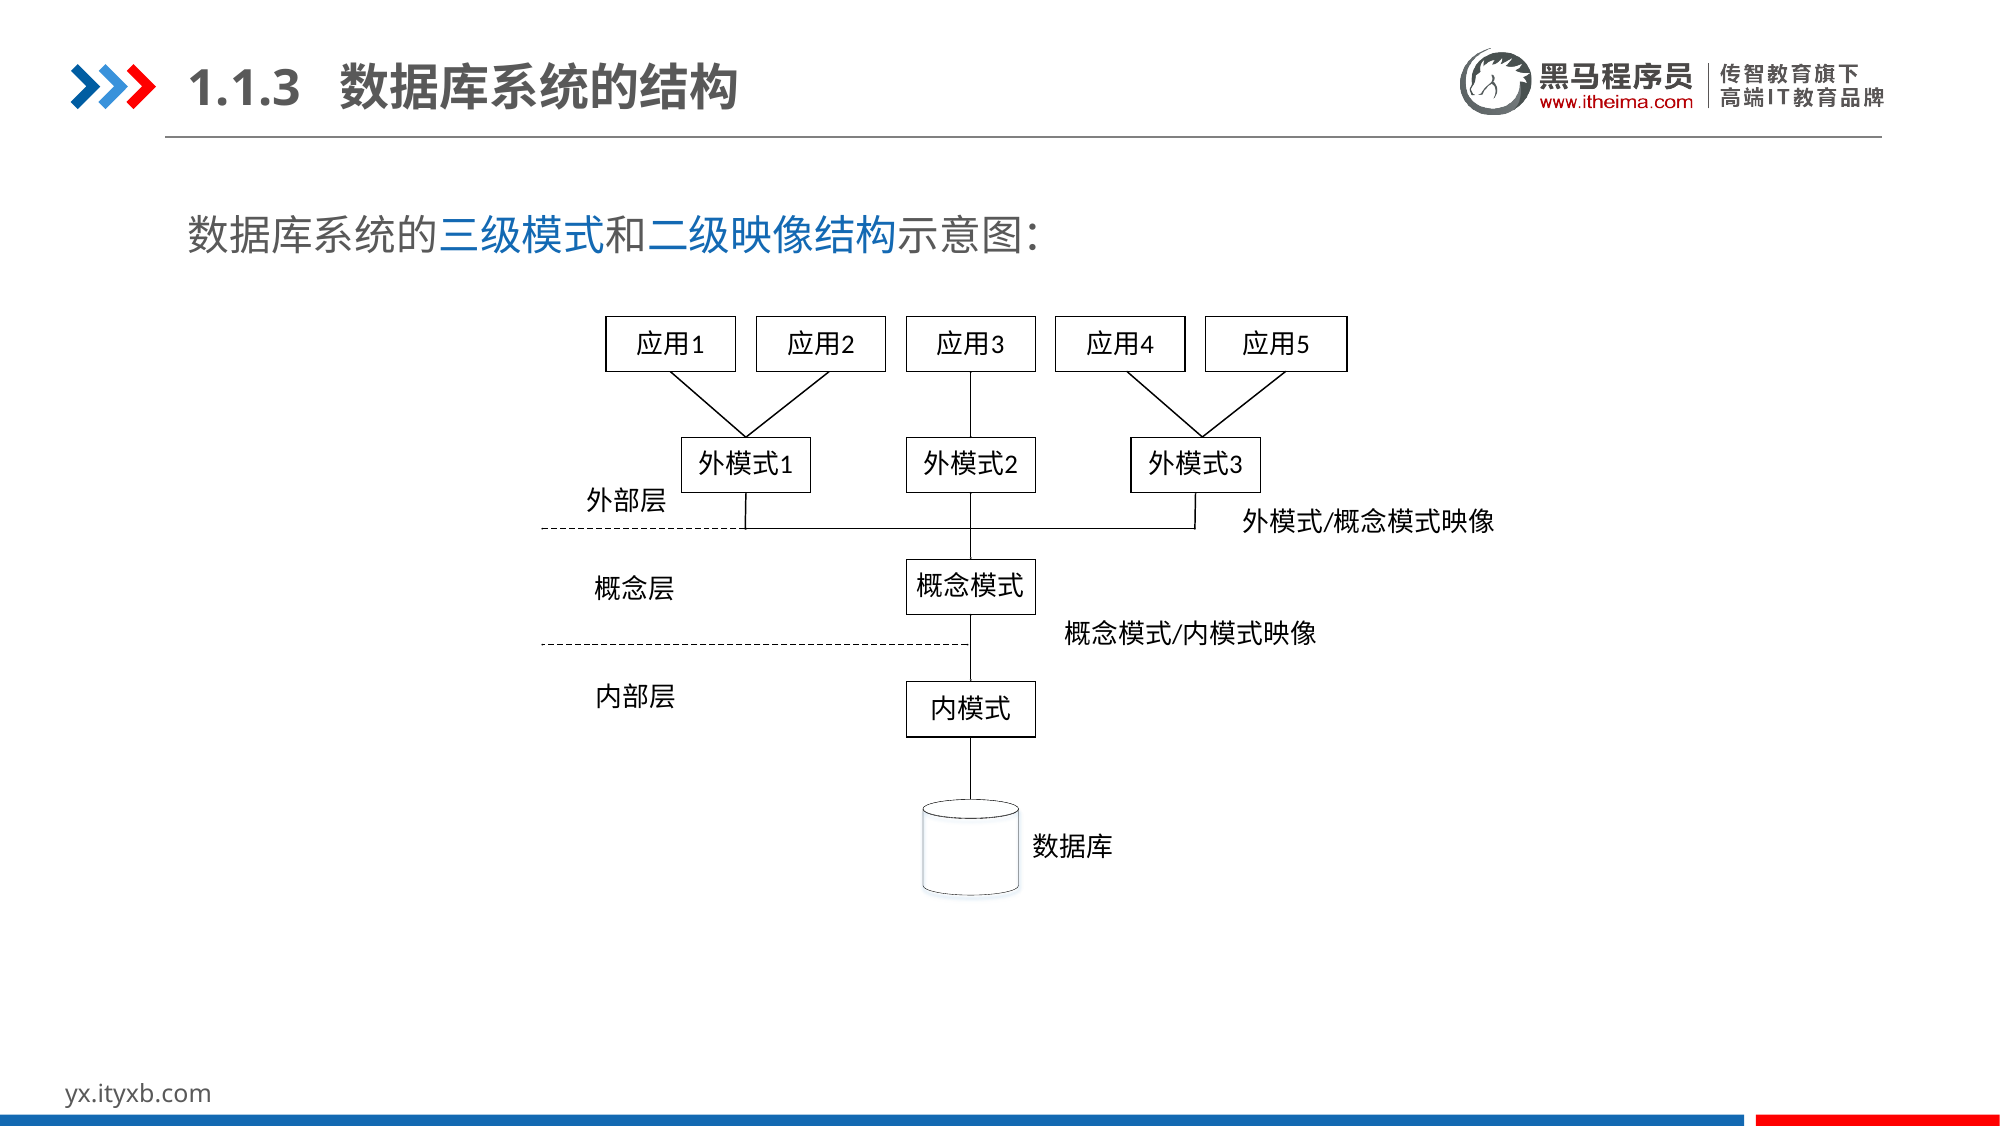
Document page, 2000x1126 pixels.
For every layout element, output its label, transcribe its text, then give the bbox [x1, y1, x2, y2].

picture [1460, 48, 1887, 115]
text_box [538, 312, 1508, 912]
text_box 1.1.3 数据库系统的结构 [187, 43, 847, 127]
text_box 数据库系统的三级模式和二级映像结构示意图： [172, 176, 1883, 267]
